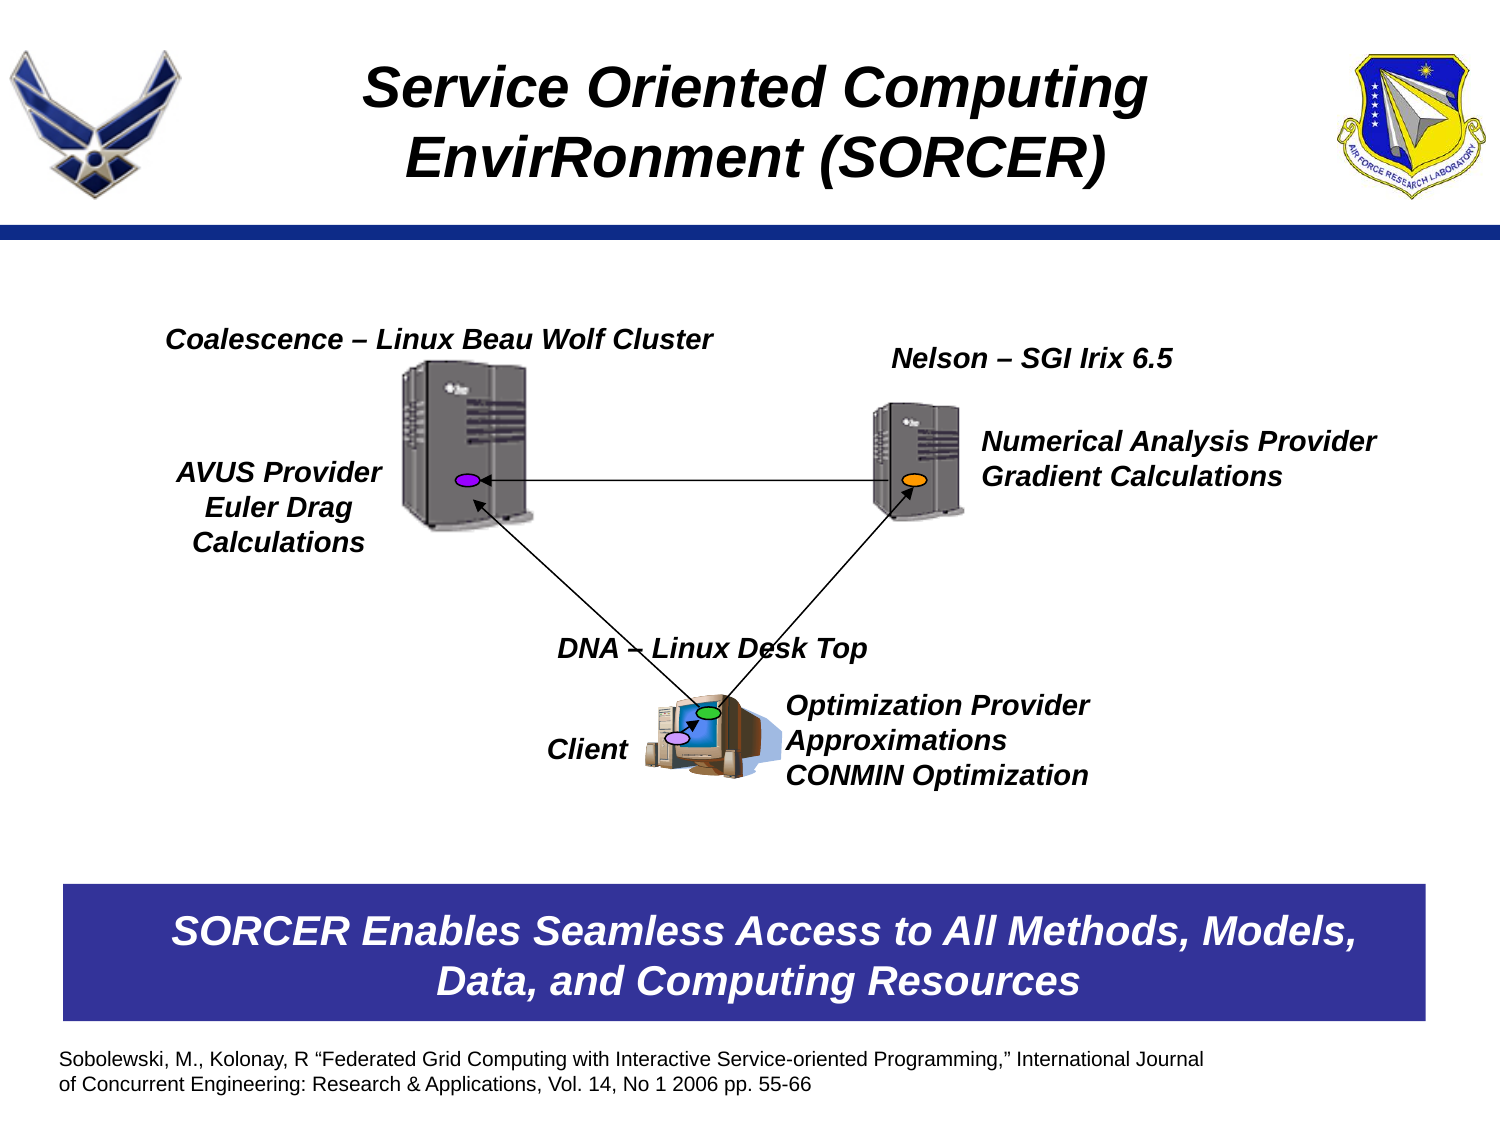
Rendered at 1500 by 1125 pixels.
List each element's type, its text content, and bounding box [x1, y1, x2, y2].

picture [645, 694, 783, 779]
picture [9, 50, 174, 200]
text_box Coalescence – Linux Beau Wolf Cluster [150, 315, 729, 360]
text_box Sobolewski, M., Kolonay, R “Federated Grid Computing with Interactive Service-oriented Programming,” International Journal of Concurrent Engineering: Research & Applications, Vol. 14, No 1 2006 pp. 55-66 [44, 1041, 1235, 1125]
text_box Numerical Analysis Provider Gradient Calculations [971, 417, 1392, 497]
text_box DNA – Linux Desk Top [753, 625, 884, 670]
text_box DNA – Linux Desk Top [612, 625, 790, 670]
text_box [62, 883, 1426, 1022]
picture [870, 398, 968, 525]
text_box Client [532, 725, 640, 770]
text_box Nelson – SGI Irix 6.5 [876, 335, 1189, 380]
picture [398, 354, 539, 538]
text_box Optimization Provider Approximations CONMIN Optimization [770, 681, 1105, 796]
text_box AVUS Provider Euler Drag Calculations [161, 448, 397, 563]
title Service Oriented Computing EnvirRonment (SORCER) [174, 25, 1338, 214]
picture [1338, 54, 1486, 200]
text_box DNA – Linux Desk Top [542, 625, 657, 670]
